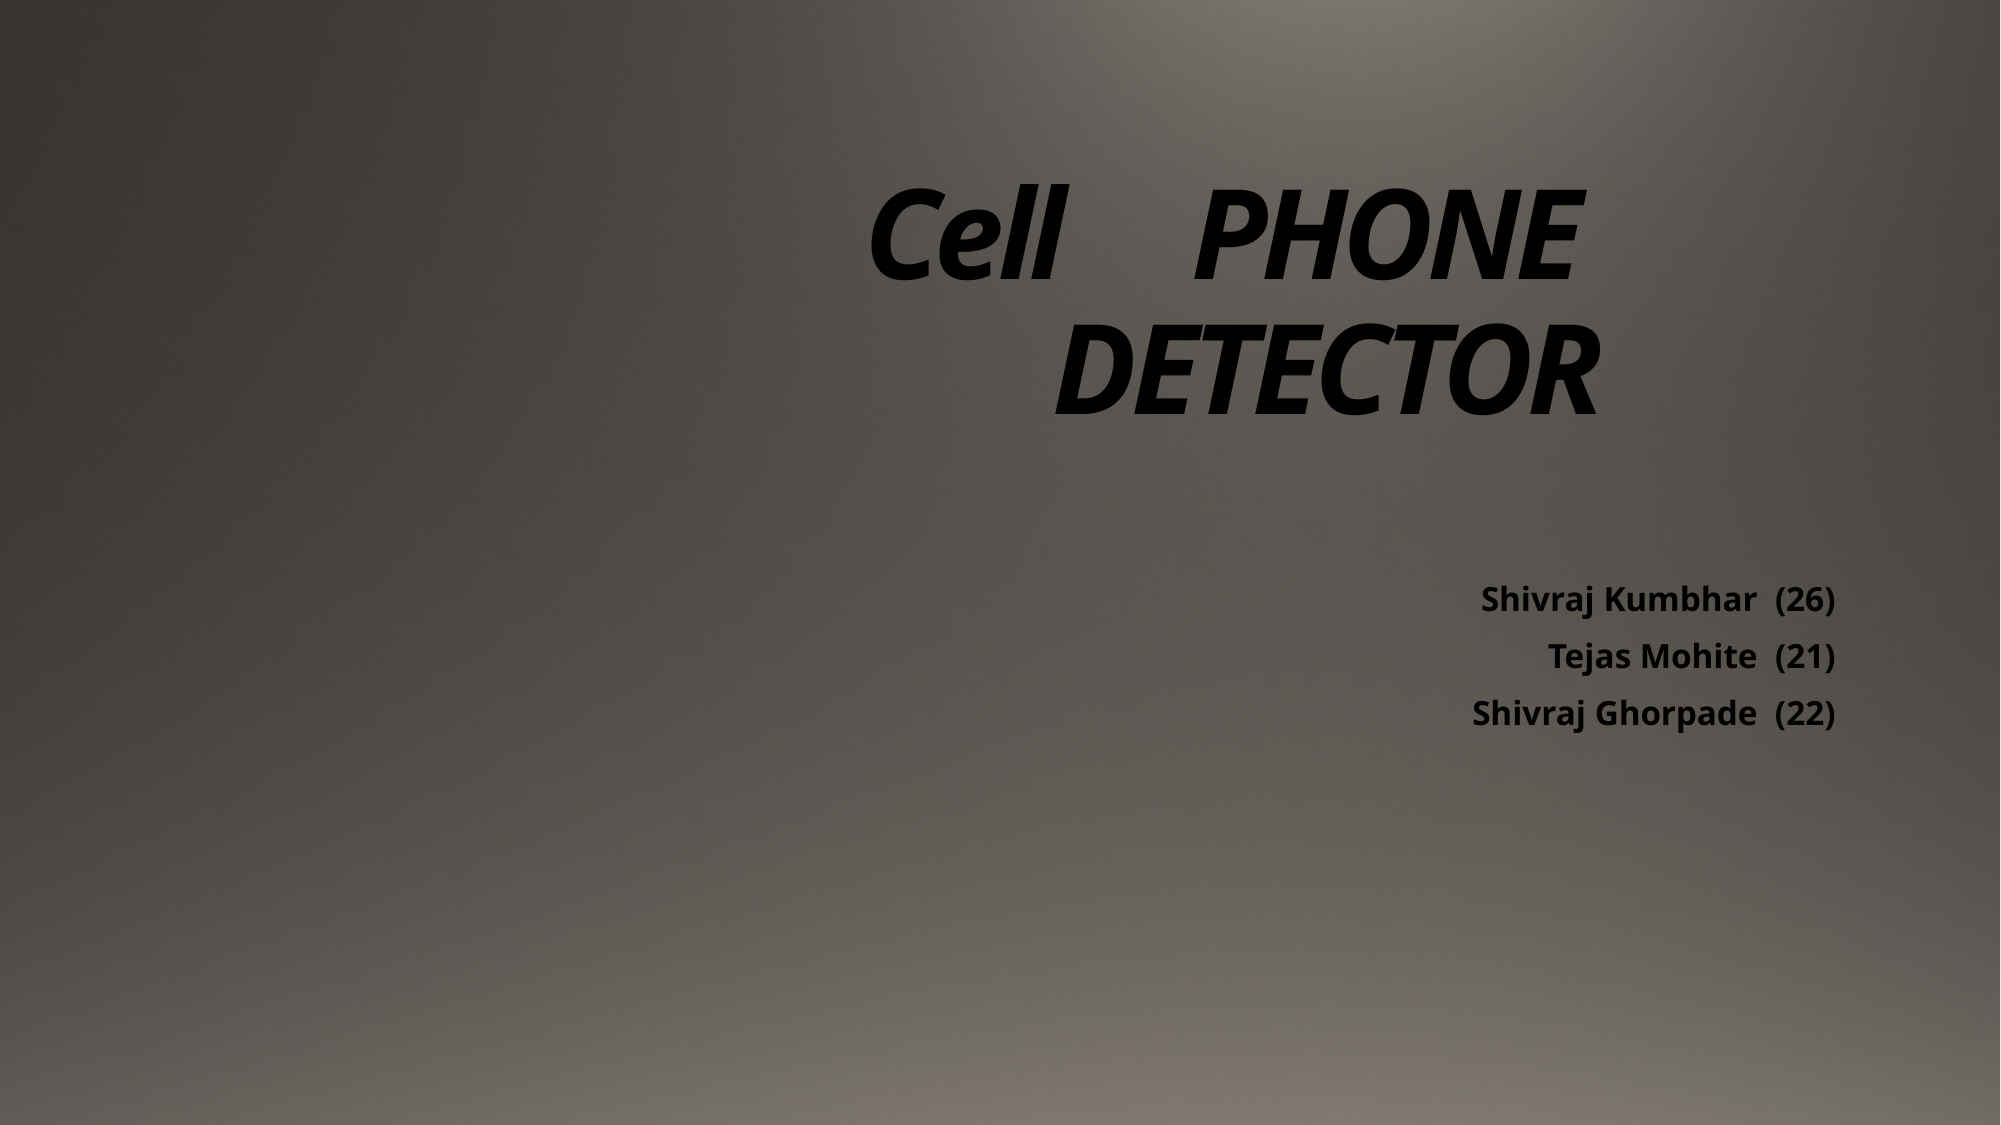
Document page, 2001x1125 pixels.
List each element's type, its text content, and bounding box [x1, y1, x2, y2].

title Cell PHONE DETECTOR [299, 164, 1672, 509]
subtitle Shivraj Kumbhar (26) Tejas Mohite (21) Shivraj Ghorpade (22) [351, 616, 1852, 740]
picture [0, 0, 2001, 1125]
